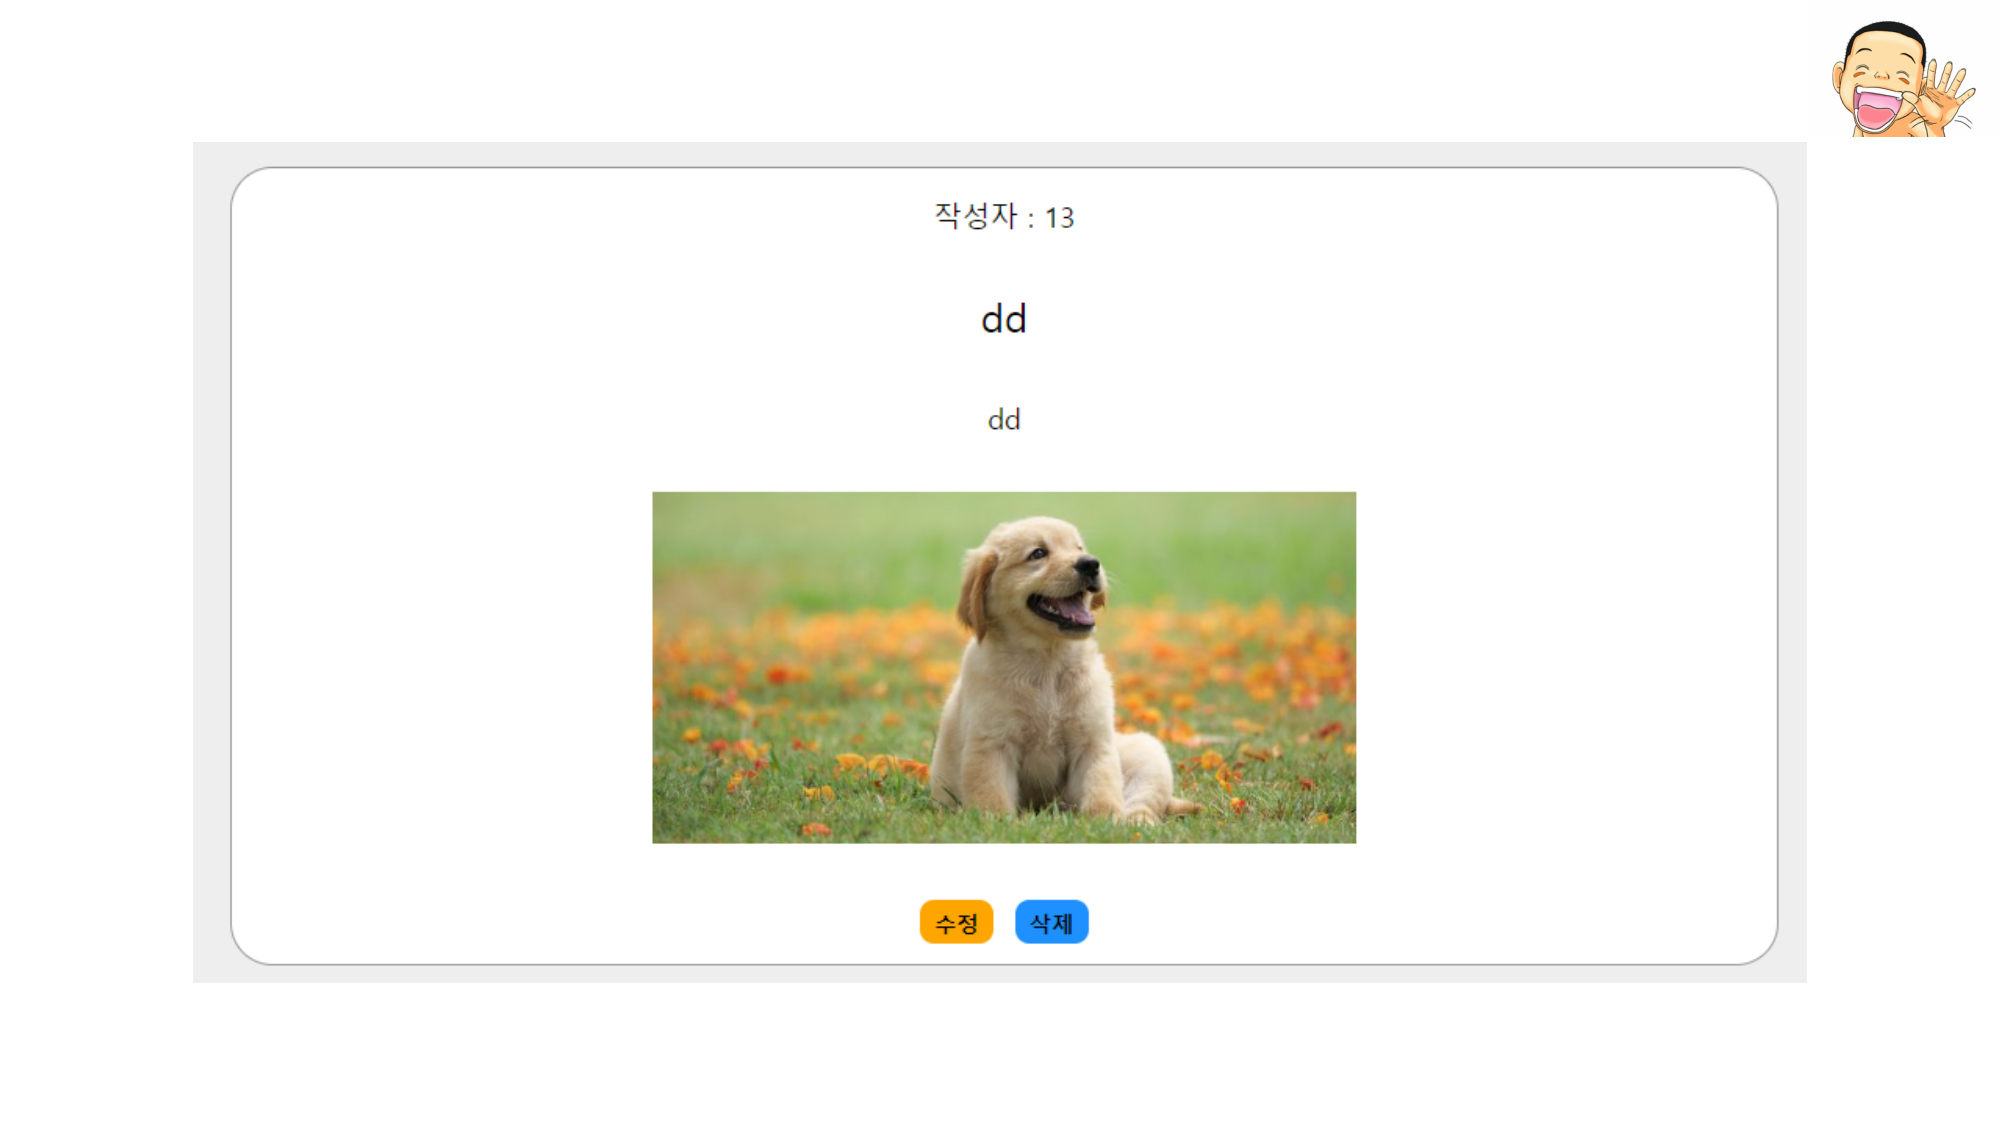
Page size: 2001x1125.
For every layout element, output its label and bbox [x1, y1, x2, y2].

picture [1808, 0, 2000, 137]
picture [193, 142, 1807, 983]
